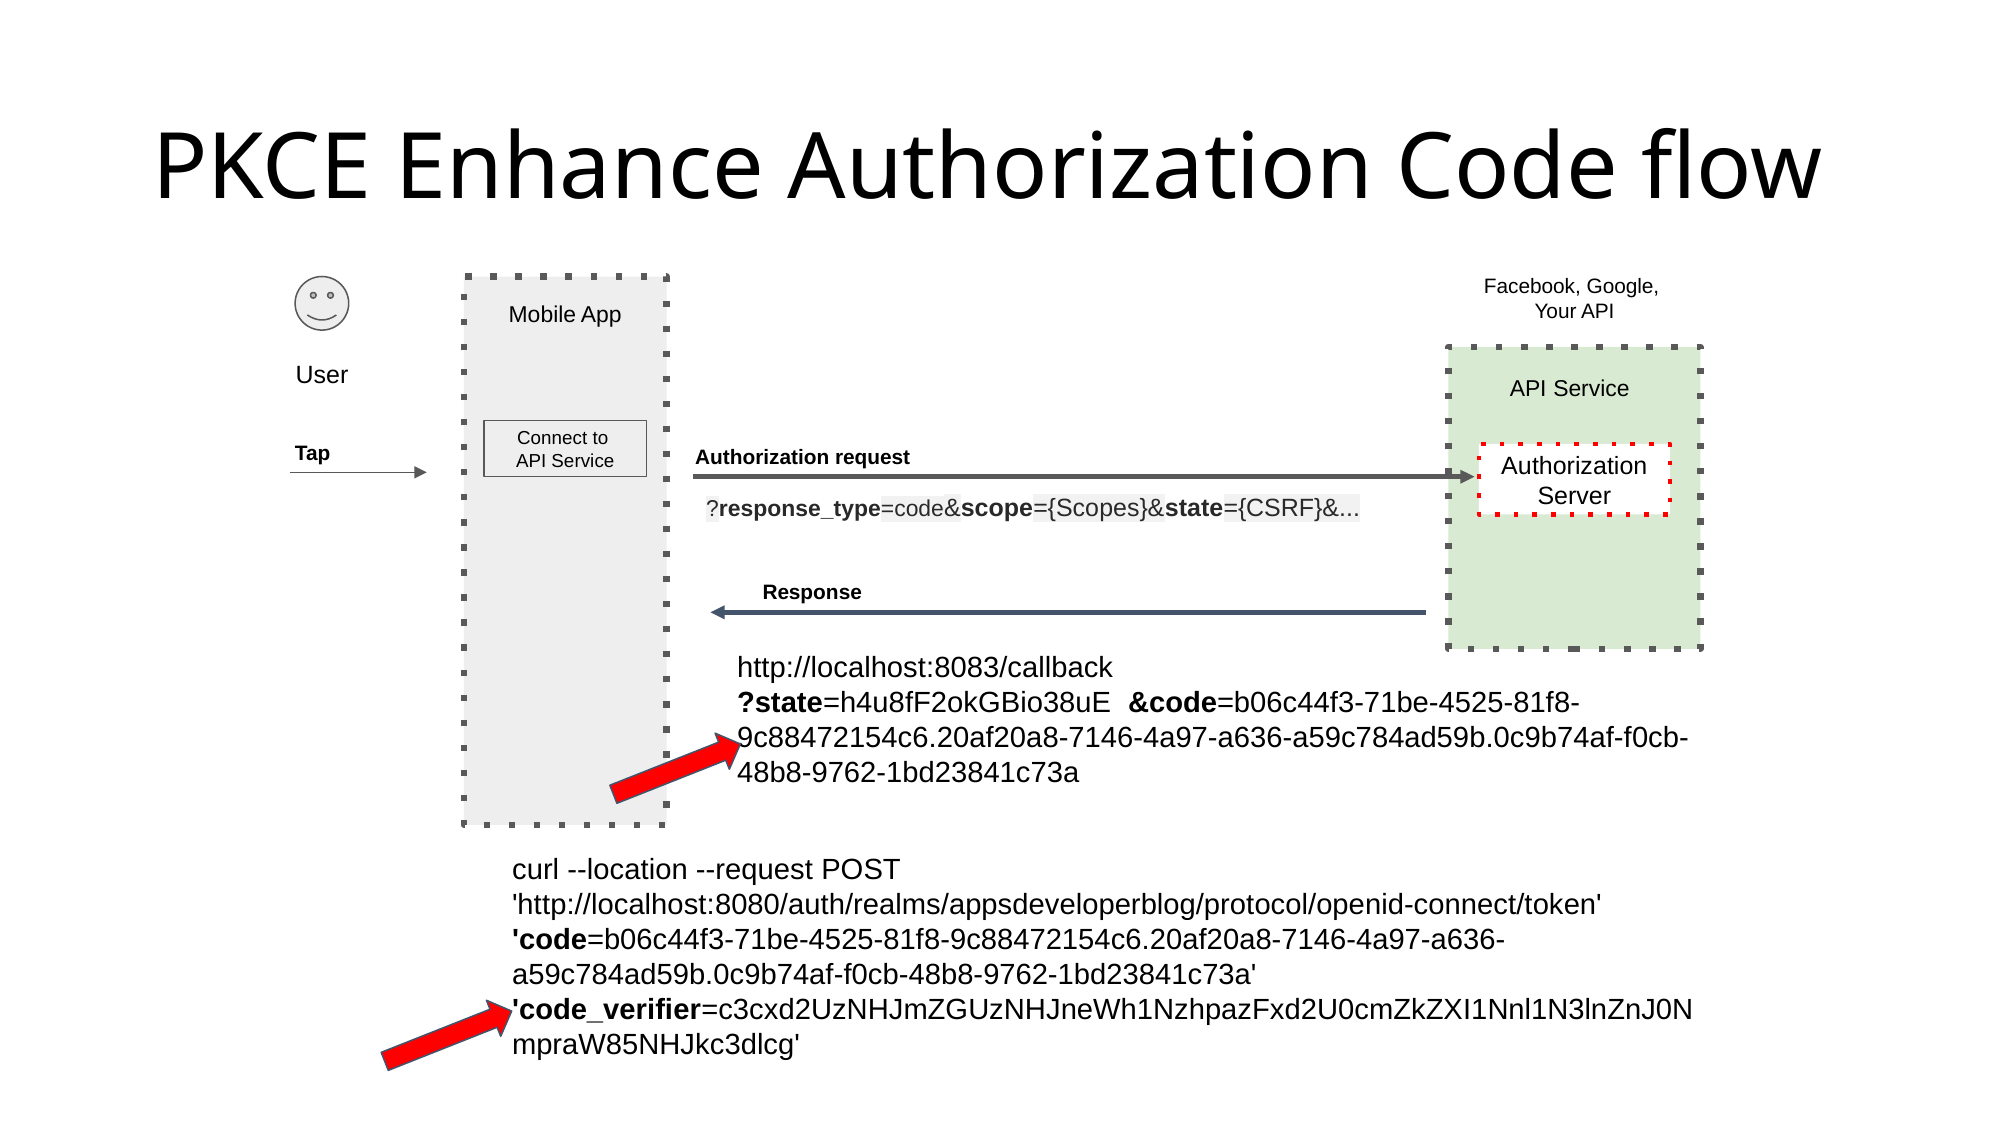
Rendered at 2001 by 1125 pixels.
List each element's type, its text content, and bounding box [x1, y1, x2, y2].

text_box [280, 276, 364, 397]
text_box [1448, 346, 1701, 633]
title PKCE Enhance Authorization Code flow [137, 59, 1863, 278]
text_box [280, 424, 461, 473]
text_box ?response_type=code&scope={Scopes}&state={CSRF}&... [691, 476, 1407, 533]
text_box http://localhost:8083/callback ?state=h4u8fF2okGBio38uE &code=b06c44f3-71be-4525-81f8-9c88472154c6.20af20a8-7146-4a97-a636-a59c784ad59b.0c9b74af-f0cb-48b8-9762-1bd23841c73a [722, 633, 1710, 795]
text_box Connect to API Service [484, 420, 647, 477]
text_box API Service [1474, 358, 1666, 415]
text_box Mobile App [469, 284, 661, 341]
text_box [381, 1000, 512, 1071]
text_box Facebook, Google, Your API [1465, 258, 1684, 329]
text_box curl --location --request POST 'http://localhost:8080/auth/realms/appsdeveloperblog/protocol/openid-connect/token' 'code=b06c44f3-71be-4525-81f8-9c88472154c6.20af20a8-7146-4a97-a636-a59c784ad59b.0c9b74af-f0cb-48b8-9762-1bd23841c73a' 'code_verifier=c3cxd2UzNHJmZGUzNHJneWh1NzhpazFxd2U0cmZkZXI1Nnl1N3lnZnJ0NmpraW85NHJkc3dlcg' [497, 835, 1720, 1080]
text_box [609, 733, 741, 804]
text_box Authorization Server [1478, 443, 1670, 515]
text_box Response [747, 563, 1016, 603]
text_box [463, 276, 667, 825]
text_box Authorization request [680, 429, 949, 468]
